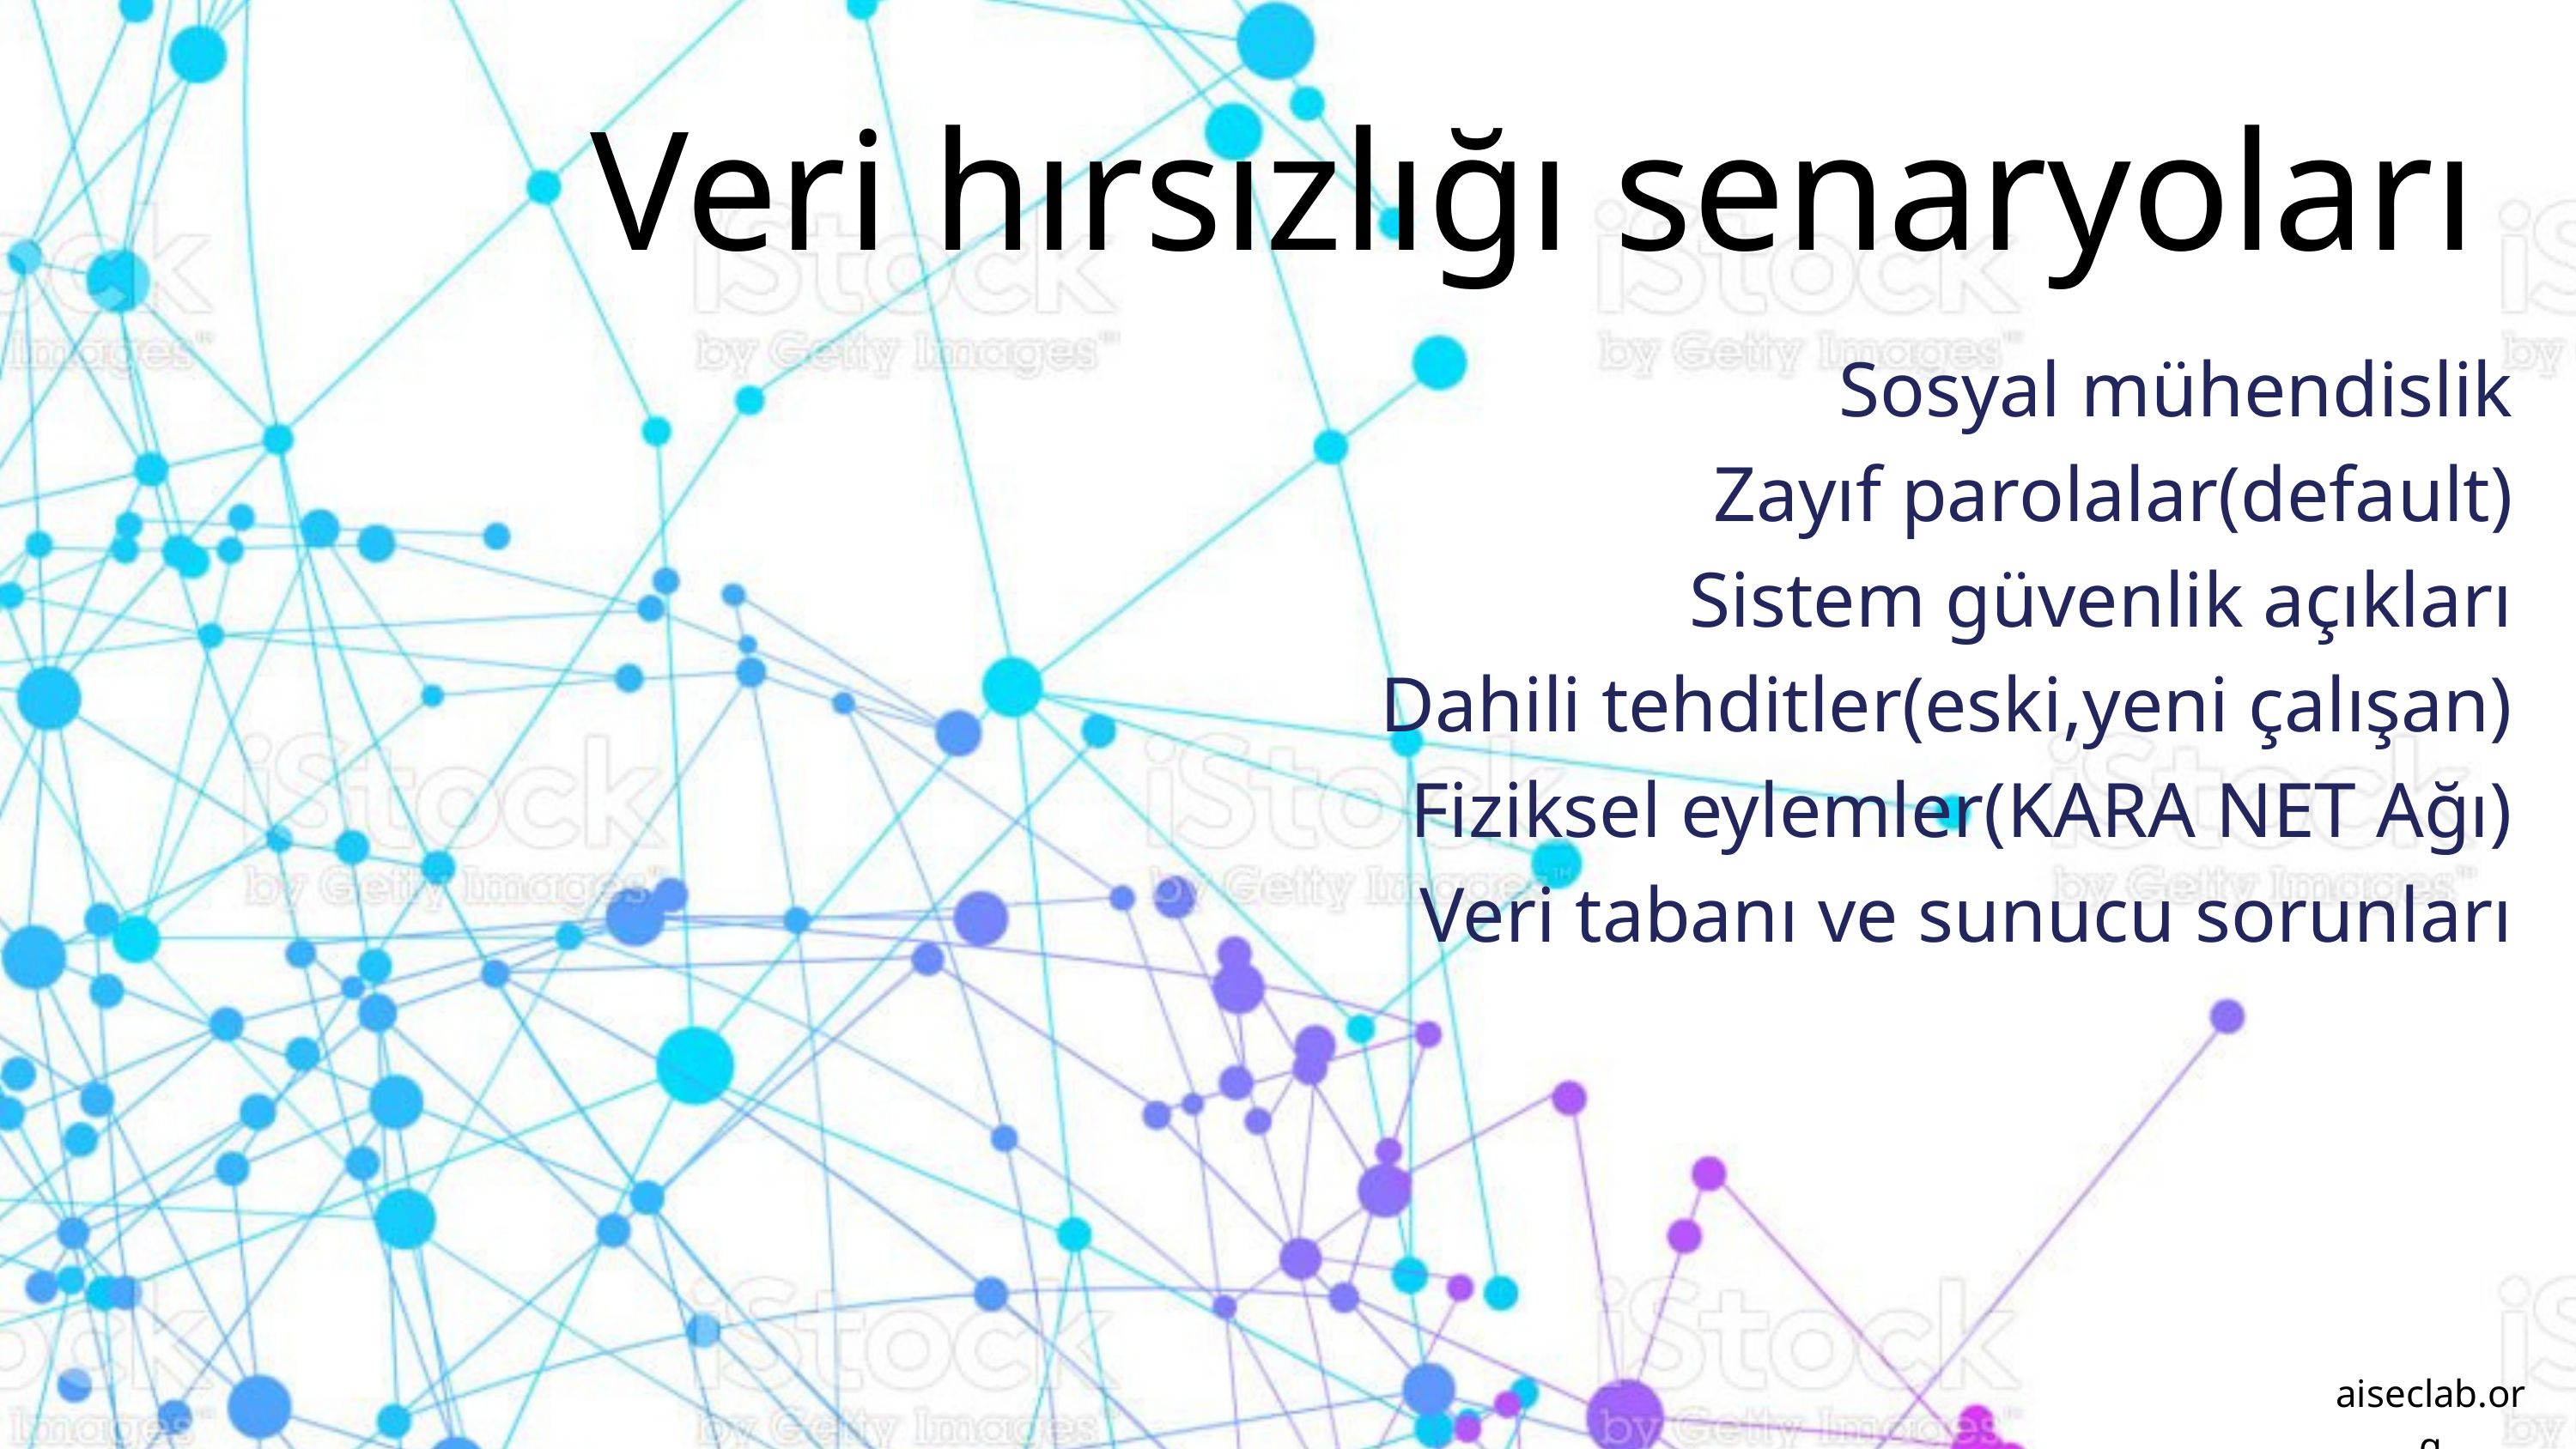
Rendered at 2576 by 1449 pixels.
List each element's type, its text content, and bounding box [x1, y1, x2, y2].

text_box [0, 0, 2576, 1449]
text_box aiseclab.org [2329, 1362, 2534, 1449]
text_box Veri hırsızlığı senaryoları [519, 52, 2549, 283]
text_box Sosyal mühendislik Zayıf parolalar(default) Sistem güvenlik açıkları Dahili tehditler(eski,yeni çalışan) Fiziksel eylemler(KARA NET Ağı) Veri tabanı ve sunucu sorunları [1357, 326, 2513, 958]
